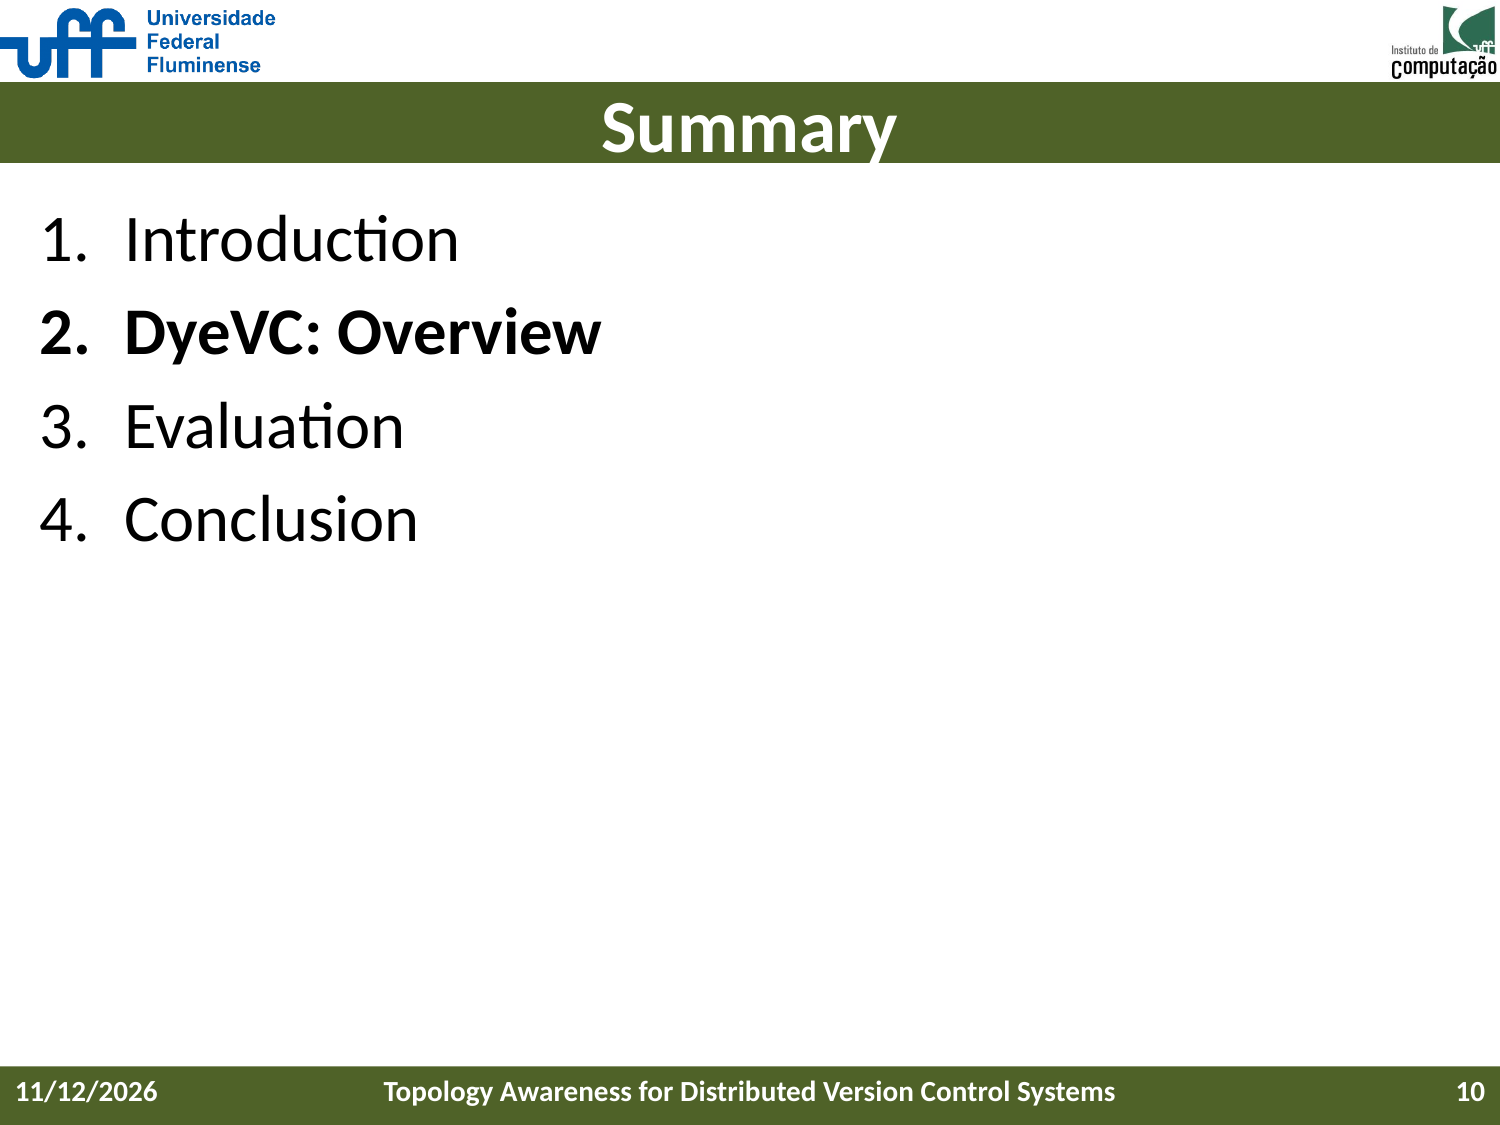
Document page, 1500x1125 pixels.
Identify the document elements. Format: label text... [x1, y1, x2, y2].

list Introduction DyeVC: Overview Evaluation Conclusion [24, 187, 1475, 1050]
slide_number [0, 1065, 350, 1125]
slide_number 10 [1149, 1065, 1500, 1125]
picture [0, 0, 325, 82]
title Summary [0, 82, 1500, 163]
footer Topology Awareness for Distributed Version Control Systems [362, 1065, 1138, 1125]
